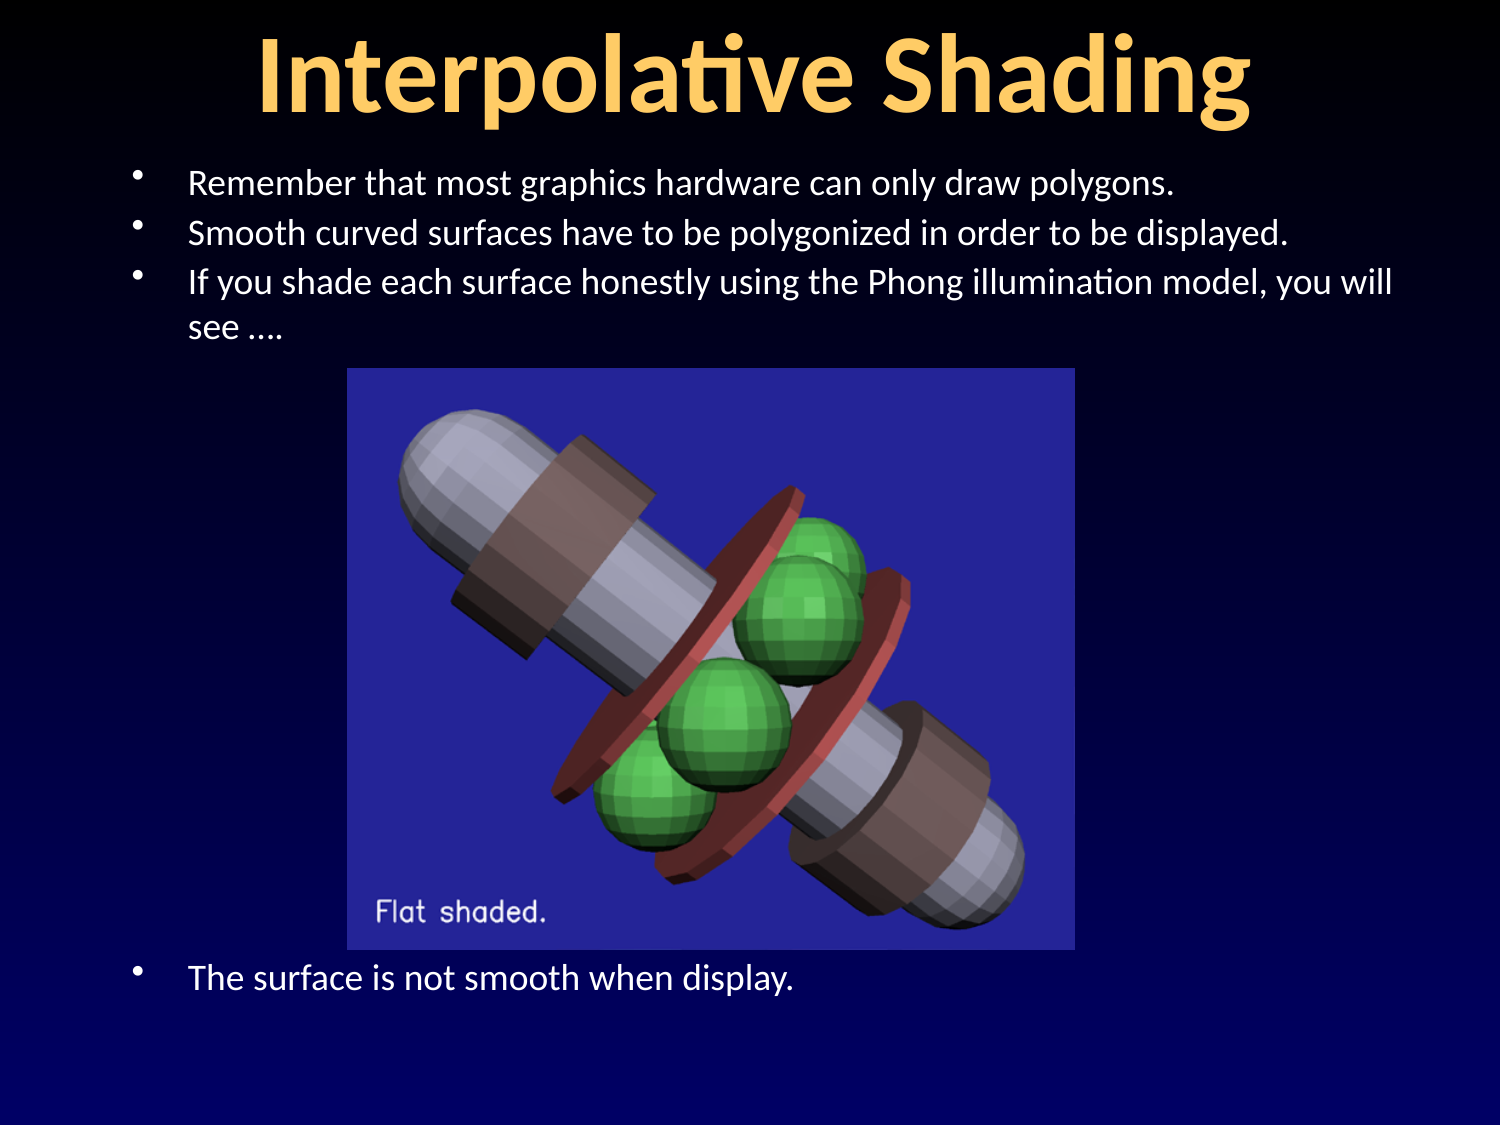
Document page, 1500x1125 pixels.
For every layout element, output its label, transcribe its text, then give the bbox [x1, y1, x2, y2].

text_box Interpolative Shading [116, 37, 1392, 97]
text_box Remember that most graphics hardware can only draw polygons. Smooth curved surfaces have to be polygonized in order to be displayed. If you shade each surface honestly using the Phong illumination model, you will see …. The surface is not smooth when display. [116, 149, 1413, 994]
picture [347, 368, 1075, 950]
